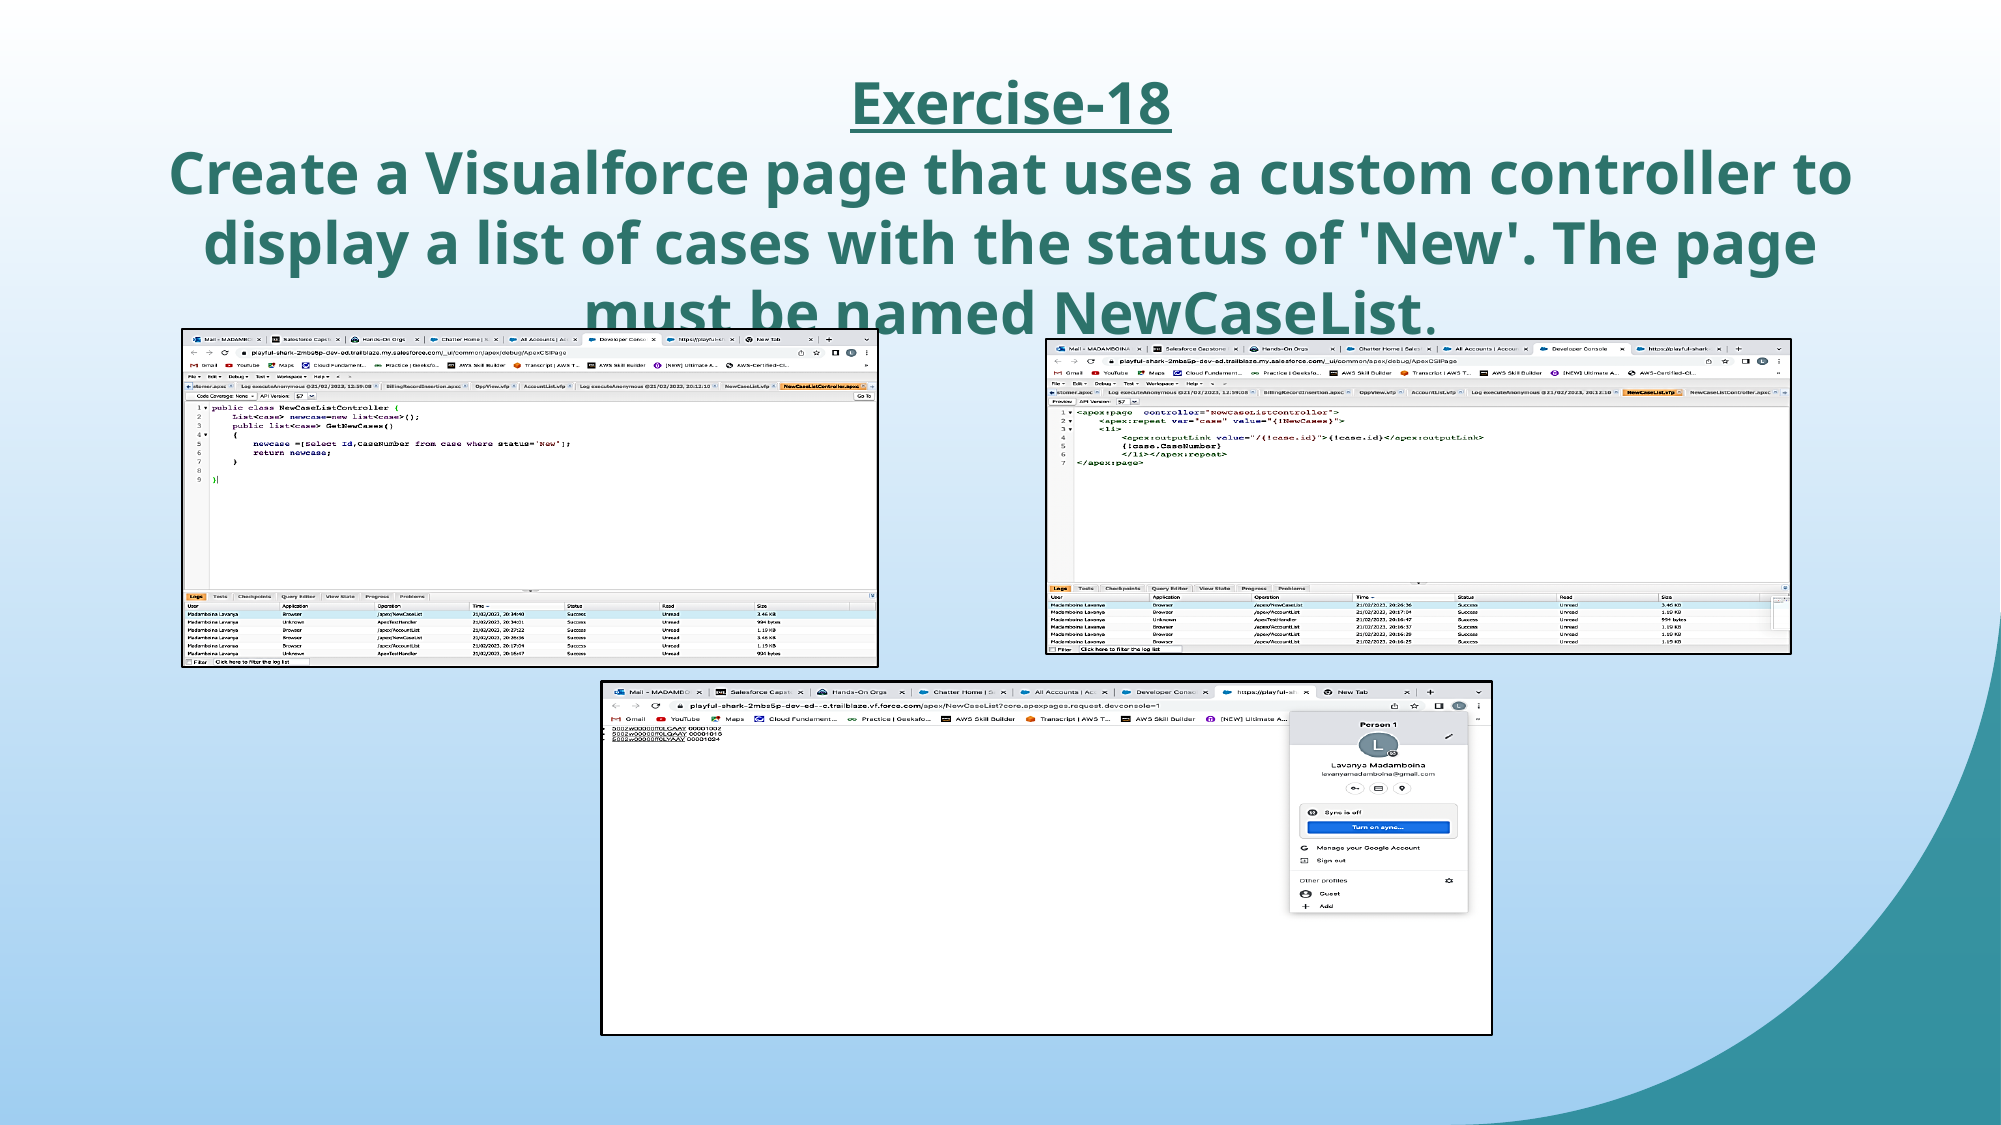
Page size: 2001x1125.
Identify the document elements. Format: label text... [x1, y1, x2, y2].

title Exercise-18 Create a Visualforce page that uses a custom controller to display a list of cases with the status of 'New'. The page must be named NewCaseList. [148, 96, 1874, 315]
picture [1046, 340, 1790, 654]
picture [602, 682, 1492, 1035]
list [183, 330, 877, 667]
